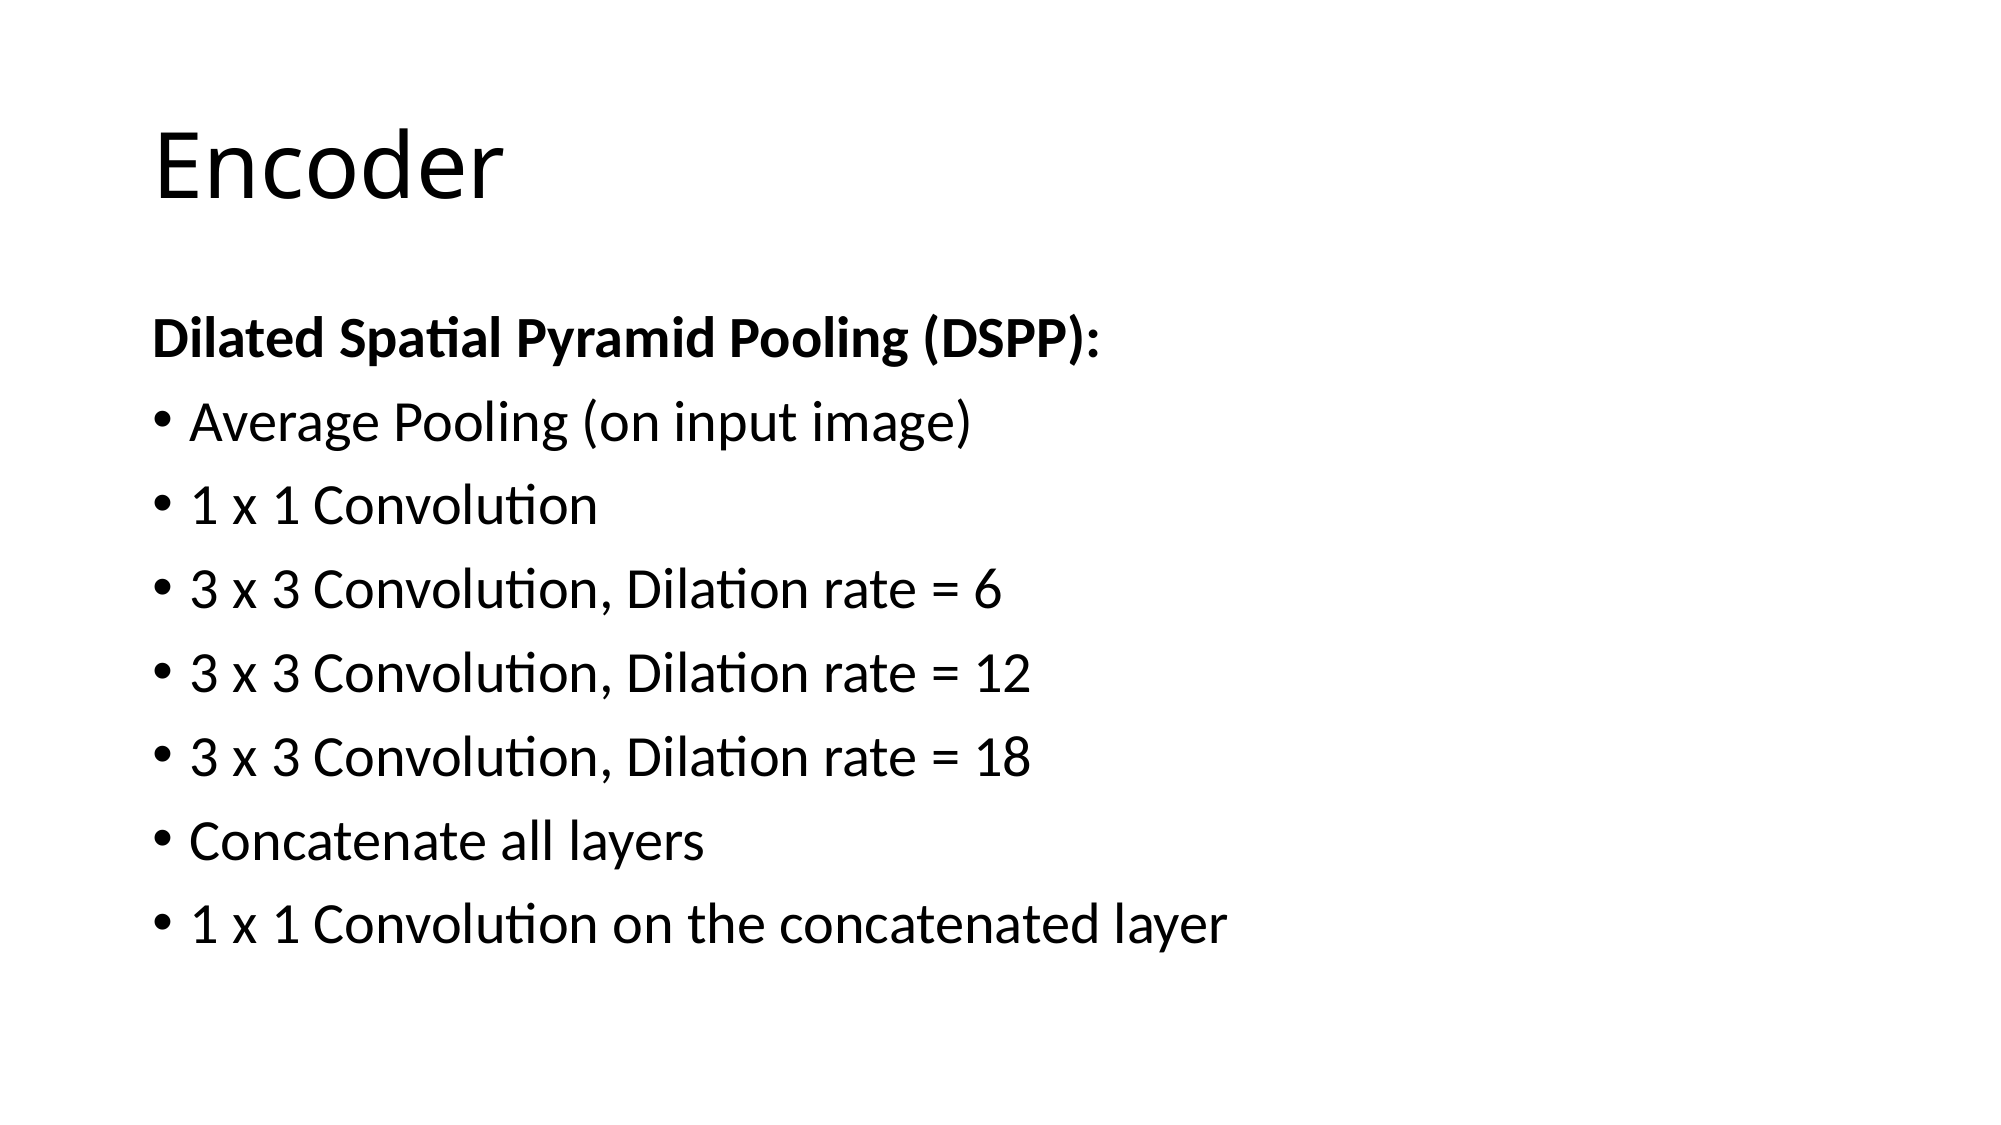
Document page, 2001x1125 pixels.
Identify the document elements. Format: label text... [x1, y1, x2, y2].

list Dilated Spatial Pyramid Pooling (DSPP): Average Pooling (on input image) 1 x 1 Convolution 3 x 3 Convolution, Dilation rate = 6 3 x 3 Convolution, Dilation rate = 12 3 x 3 Convolution, Dilation rate = 18 Concatenate all layers 1 x 1 Convolution on the concatenated layer [137, 299, 1863, 1014]
title Encoder [137, 59, 1863, 278]
